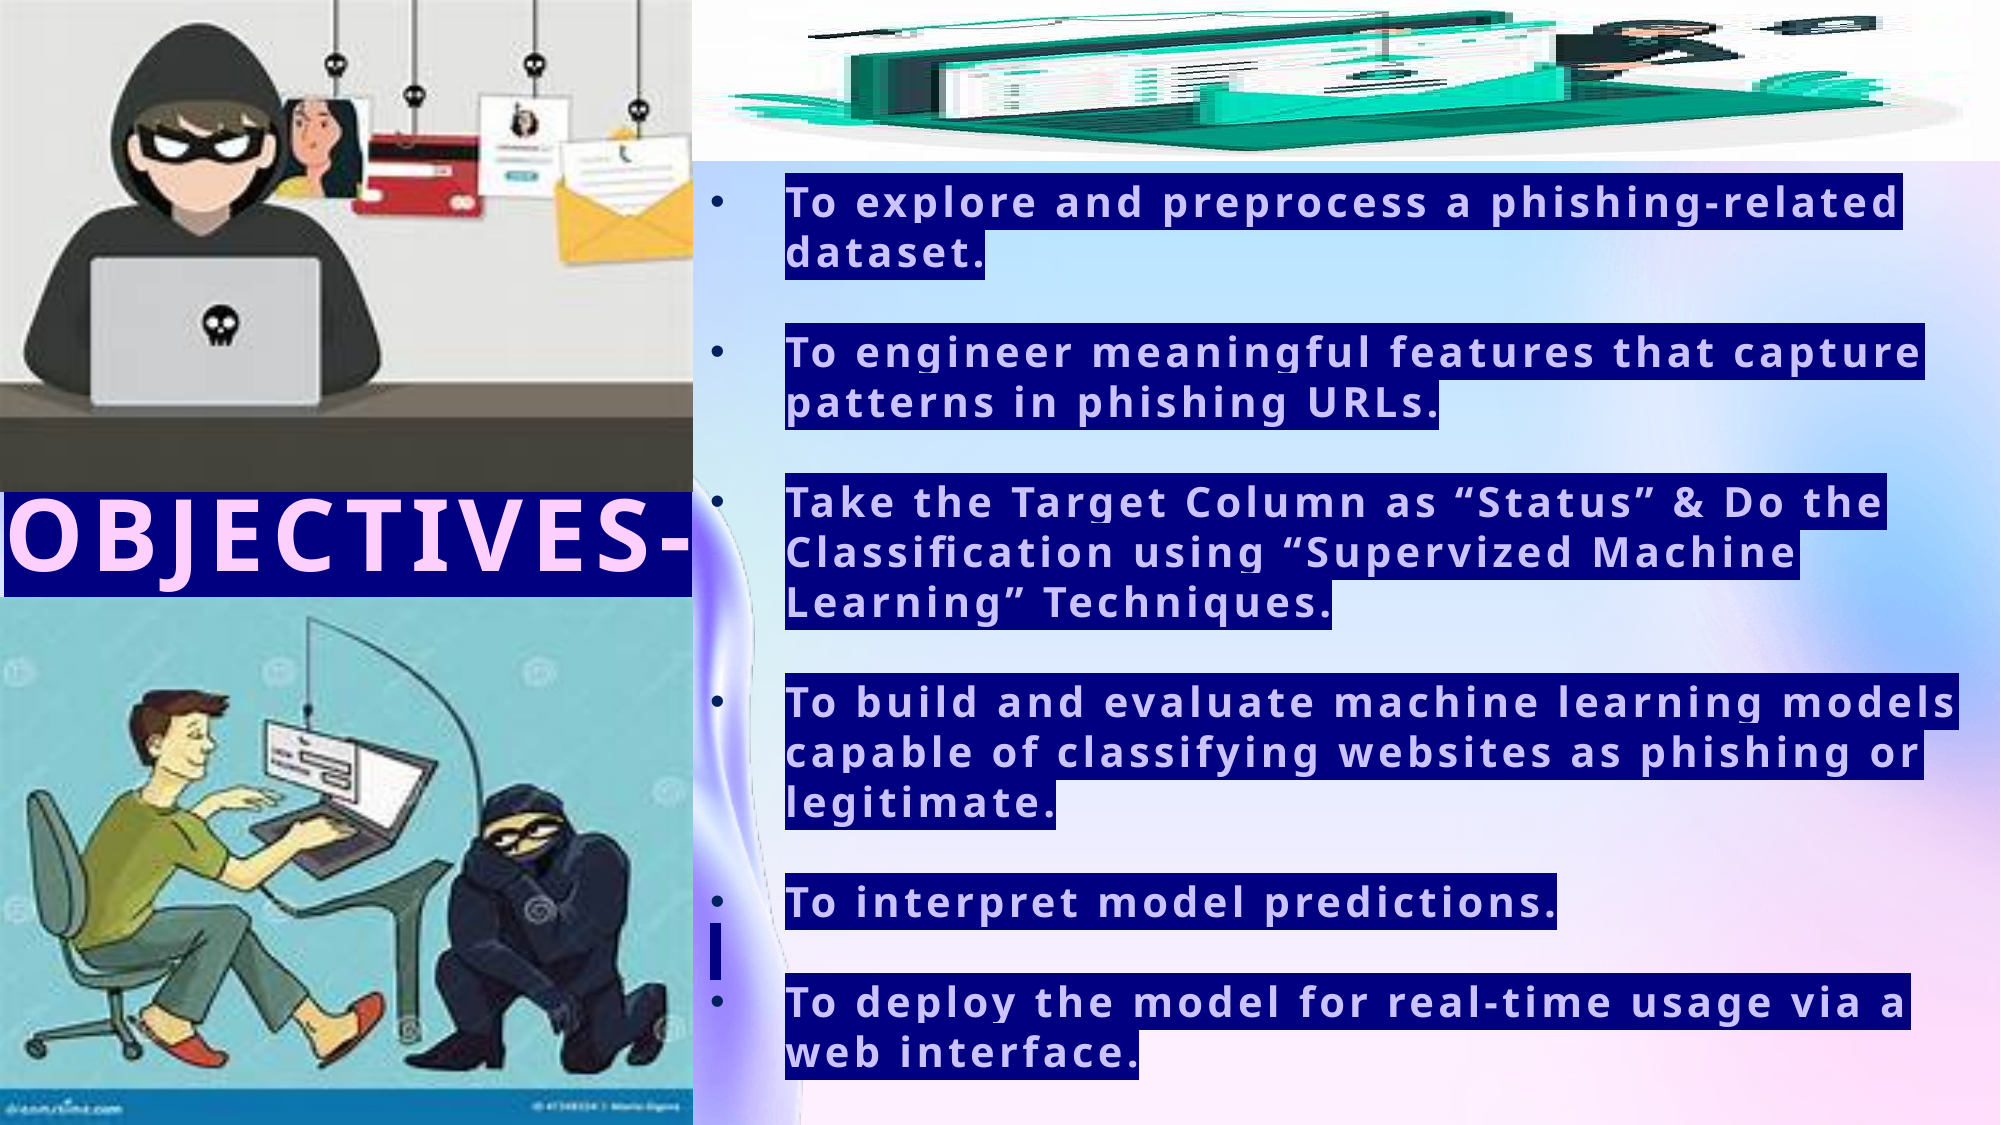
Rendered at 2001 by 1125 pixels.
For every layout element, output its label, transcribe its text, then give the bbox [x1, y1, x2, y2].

slide_number 3 [693, 985, 1338, 1125]
picture [0, 0, 2000, 1125]
list To explore and preprocess a phishing-related dataset. To engineer meaningful features that capture patterns in phishing URLs. Take the Target Column as “Status” & Do the Classification using “Supervized Machine Learning” Techniques. To build and evaluate machine learning models capable of classifying websites as phishing or legitimate. To interpret model predictions. To deploy the model for real-time usage via a web interface. [695, 208, 2000, 1125]
title Objectives- [0, 492, 693, 597]
